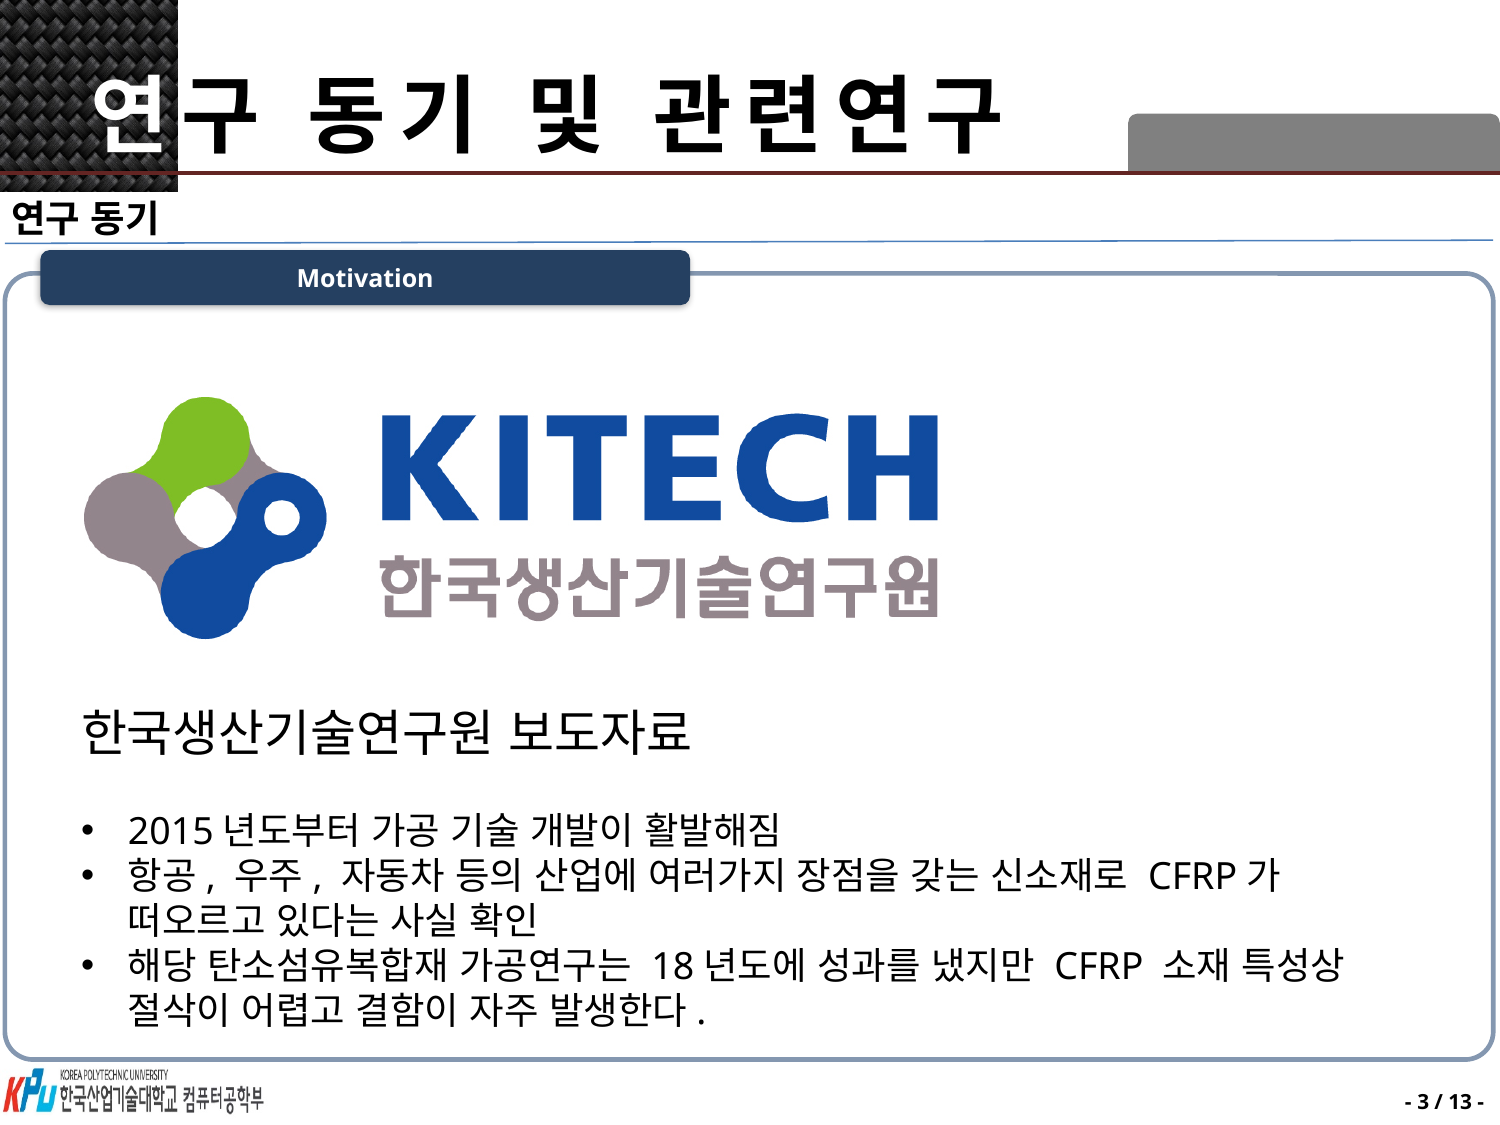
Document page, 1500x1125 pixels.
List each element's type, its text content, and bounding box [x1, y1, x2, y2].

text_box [4, 239, 1494, 244]
picture [0, 1058, 268, 1123]
picture [0, 0, 178, 171]
title 연구 동기 및 관련연구 [75, 53, 1306, 172]
picture [0, 175, 178, 192]
text_box [4, 273, 1494, 1060]
text_box 한국생산기술연구원 보도자료 2015년도부터 가공 기술 개발이 활발해짐 항공, 우주, 자동차 등의 산업에 여러가지 장점을 갖는 신소재로 CFRP가 떠오르고 있다는 사실 확인 해당 탄소섬유복합재 가공연구는 18년도에 성과를 냈지만 CFRP 소재 특성상 절삭이 어렵고 결함이 자주 발생한다. [66, 709, 1432, 1040]
text_box Motivation [39, 259, 691, 306]
text_box 연구 동기 [11, 251, 1417, 259]
picture [9, 334, 1015, 708]
text_box 연구 동기 [11, 176, 1417, 238]
